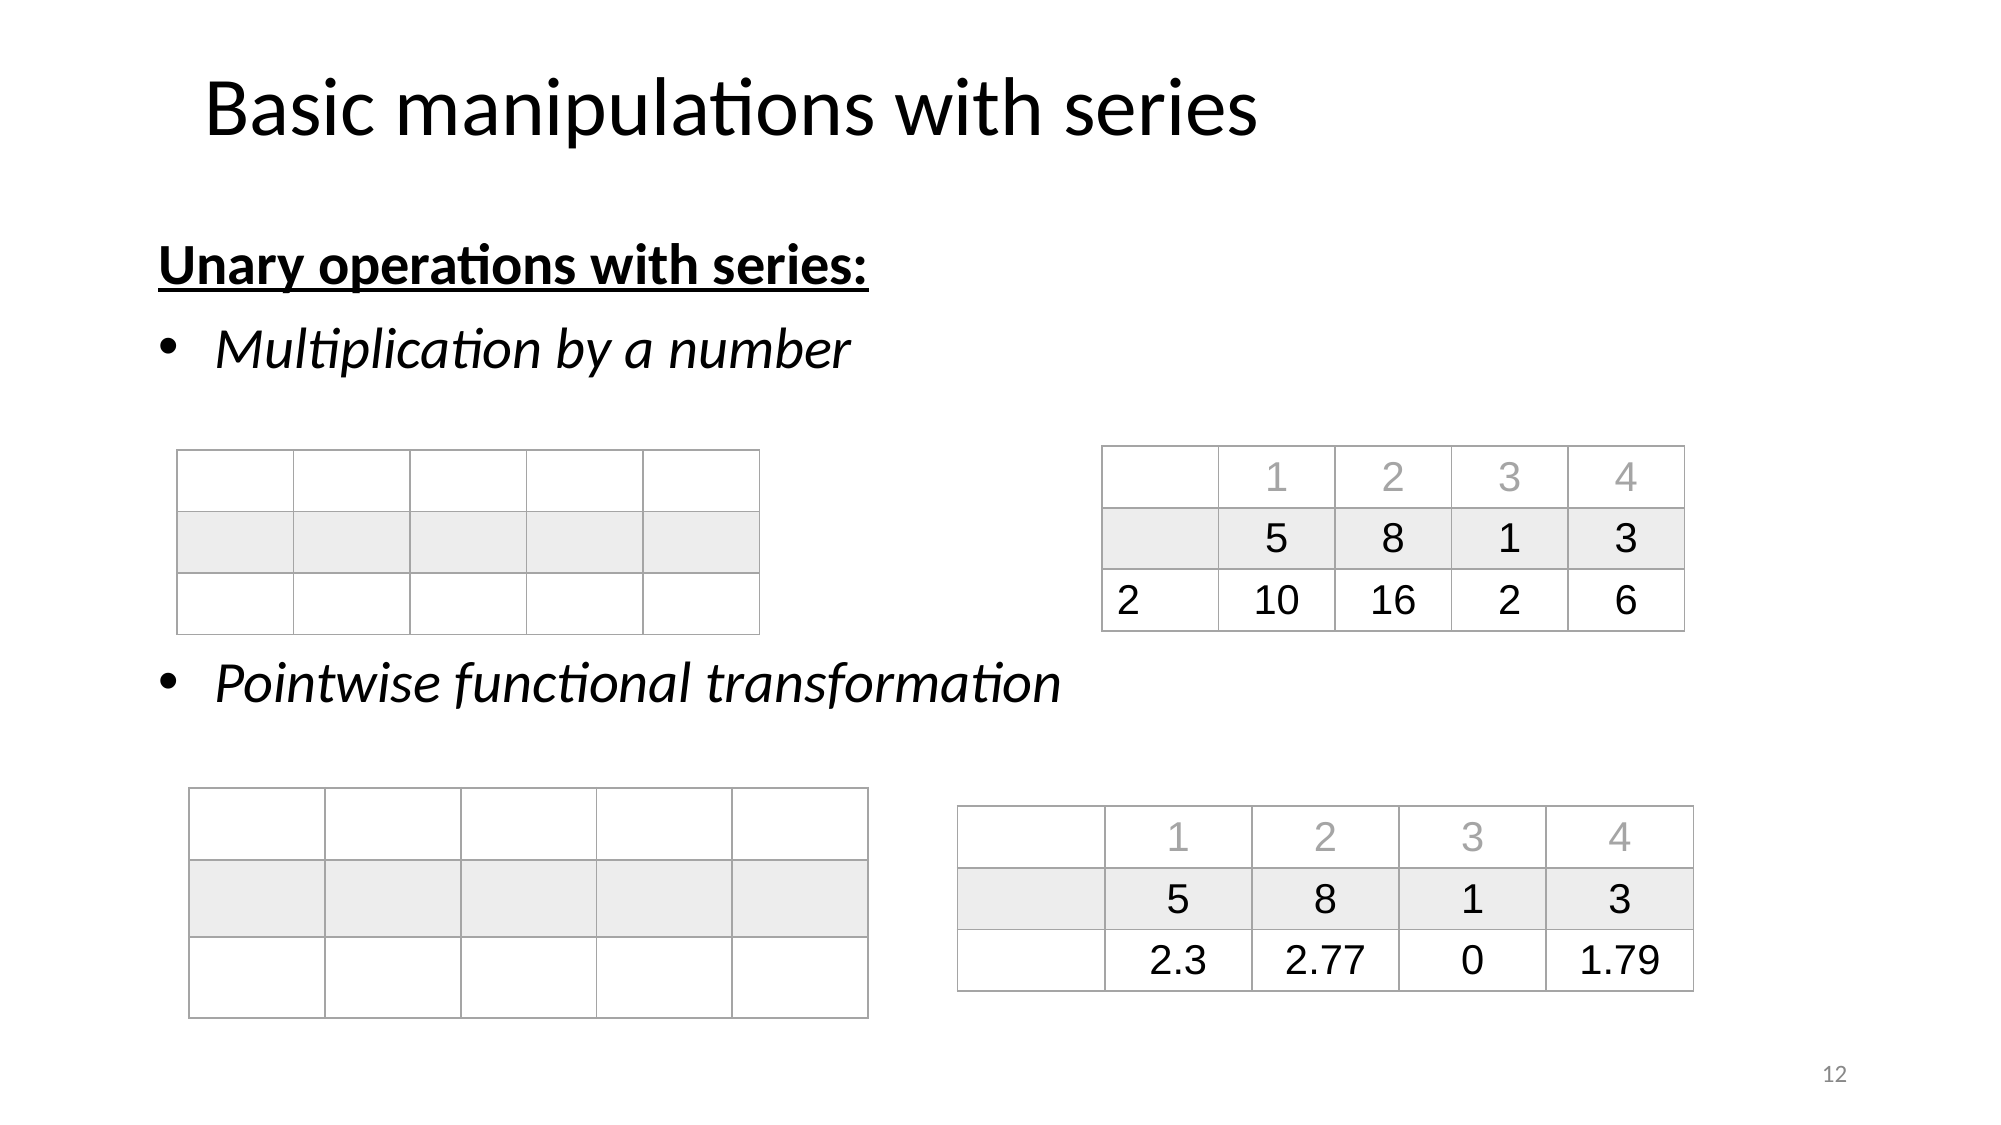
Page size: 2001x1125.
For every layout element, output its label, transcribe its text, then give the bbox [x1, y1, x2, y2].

title Basic manipulations with series [189, 0, 1725, 218]
slide_number 12 [1412, 1042, 1863, 1103]
